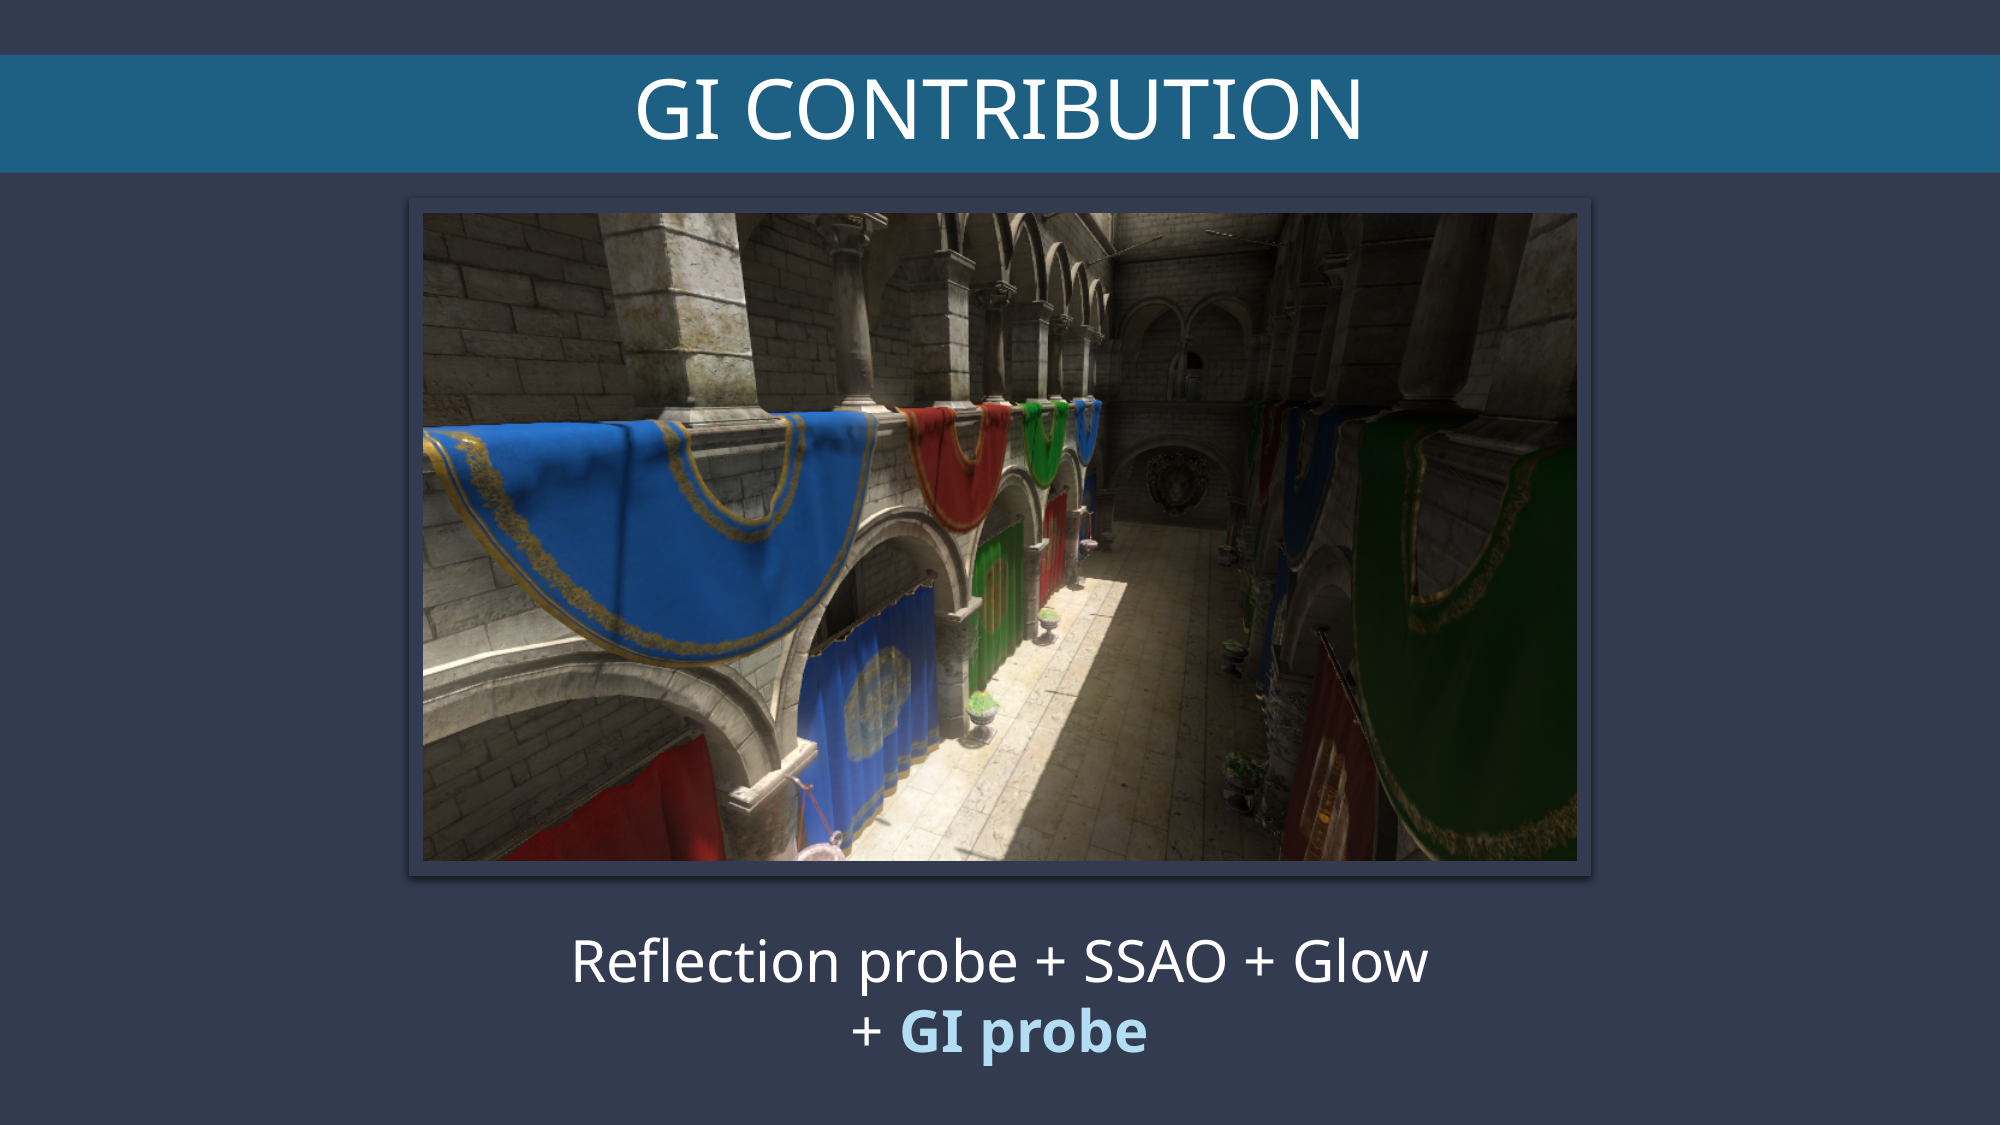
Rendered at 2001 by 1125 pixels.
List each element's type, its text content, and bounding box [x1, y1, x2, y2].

picture [423, 212, 1577, 862]
text_box GI CONTRIBUTION [0, 54, 2000, 173]
text_box Reflection probe + SSAO + Glow + GI probe [549, 917, 1451, 1072]
